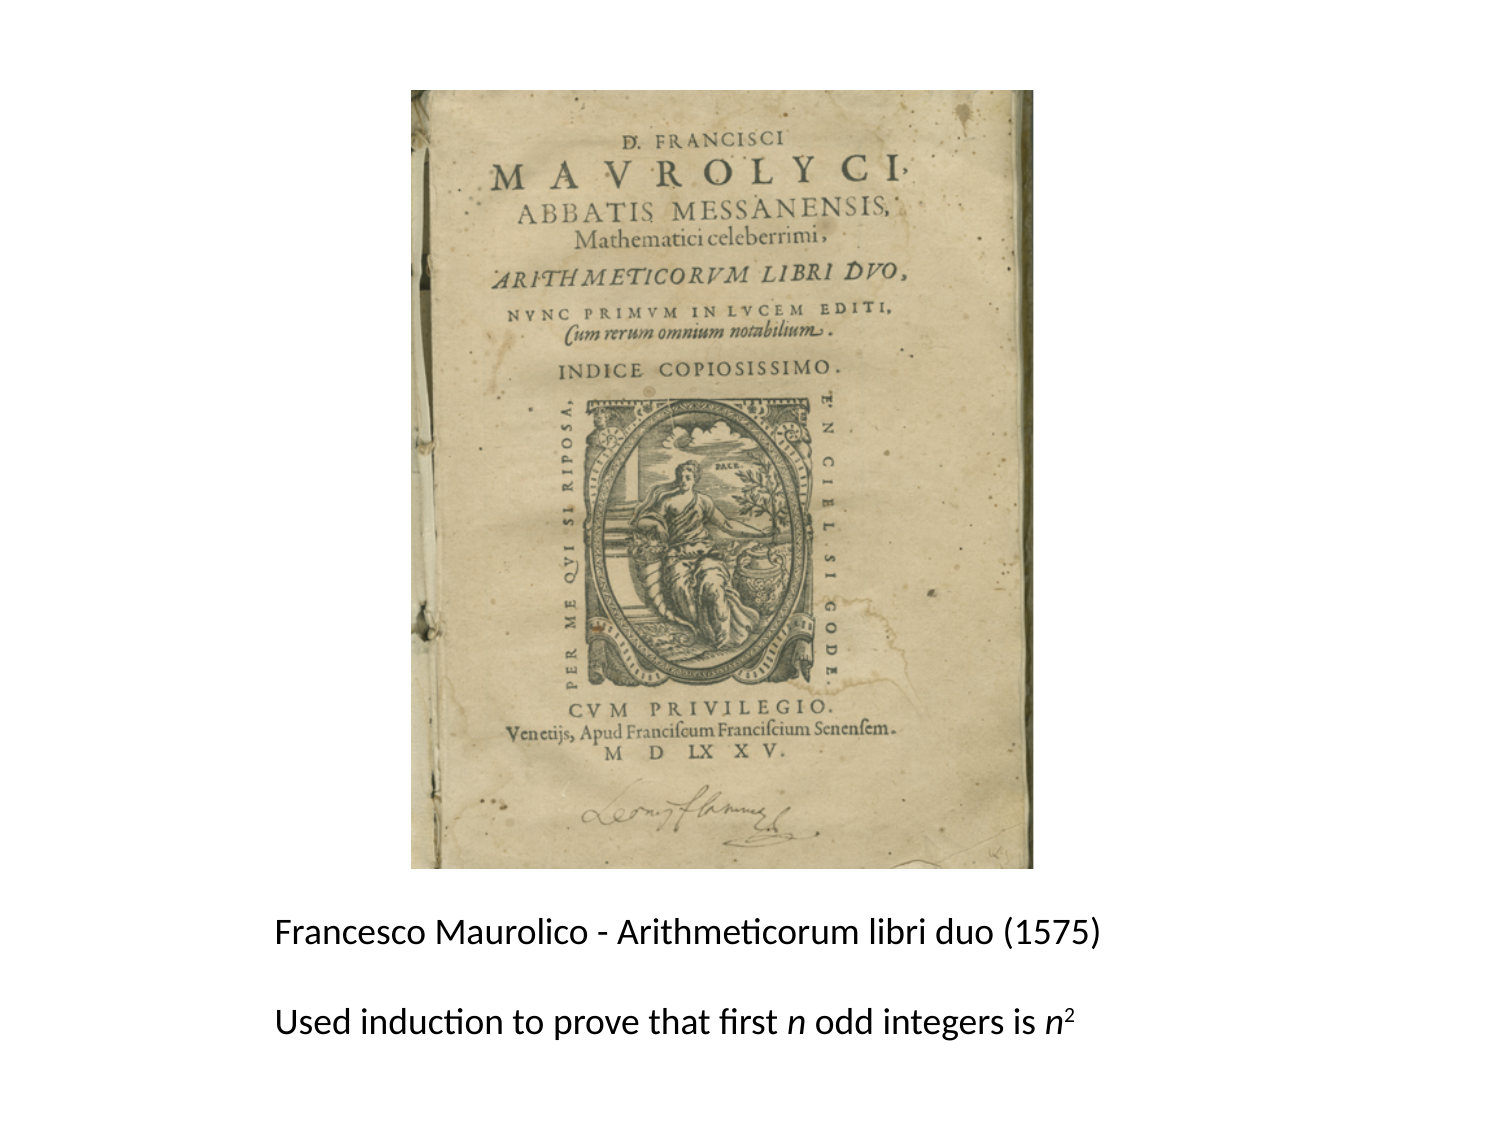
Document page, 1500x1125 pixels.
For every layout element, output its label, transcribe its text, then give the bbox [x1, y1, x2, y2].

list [410, 89, 1034, 870]
text_box Francesco Maurolico - Arithmeticorum libri duo (1575) Used induction to prove that first n odd integers is n2 [259, 899, 1358, 1050]
